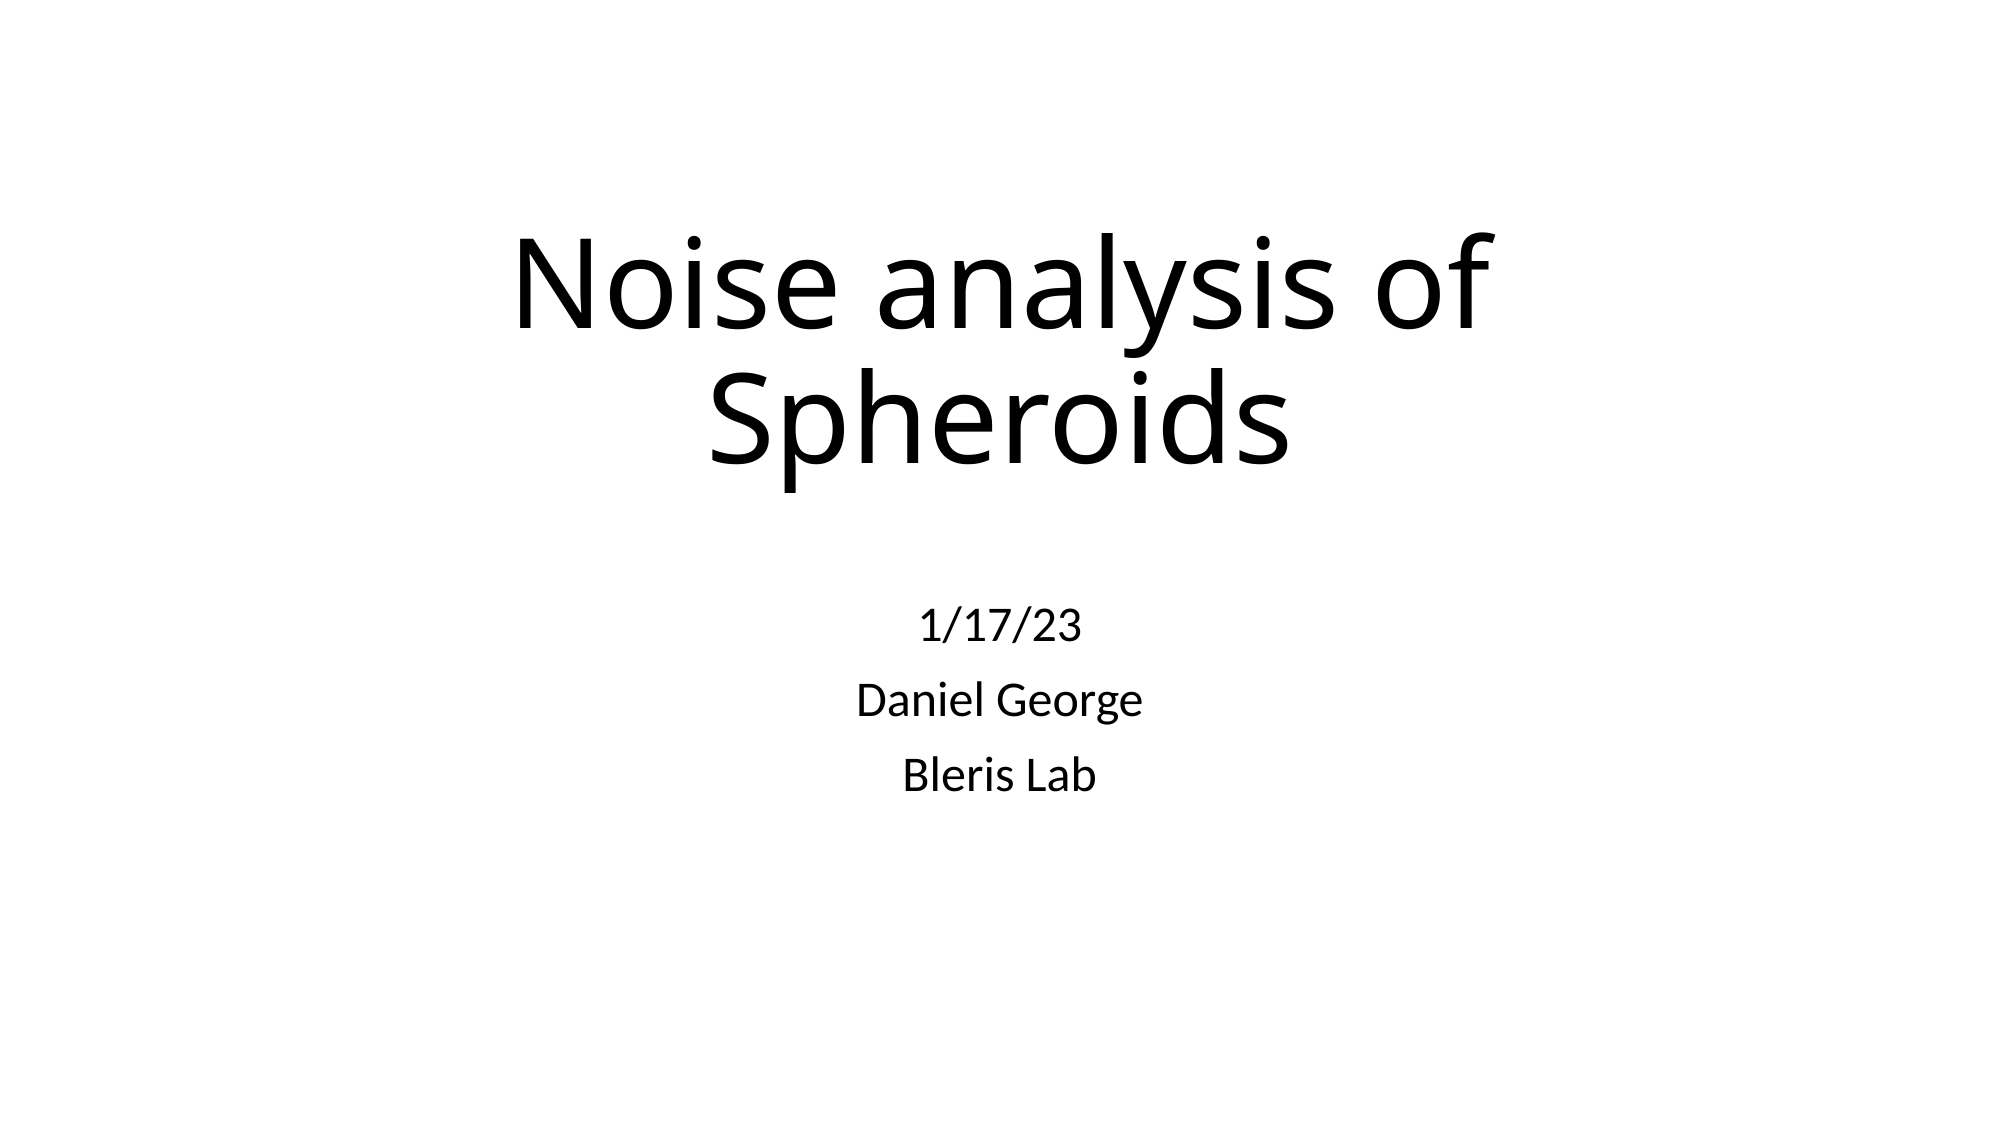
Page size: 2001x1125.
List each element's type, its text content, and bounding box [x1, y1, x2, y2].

subtitle 1/17/23 Daniel George Bleris Lab [249, 590, 1750, 863]
title Noise analysis of Spheroids [249, 106, 1750, 498]
